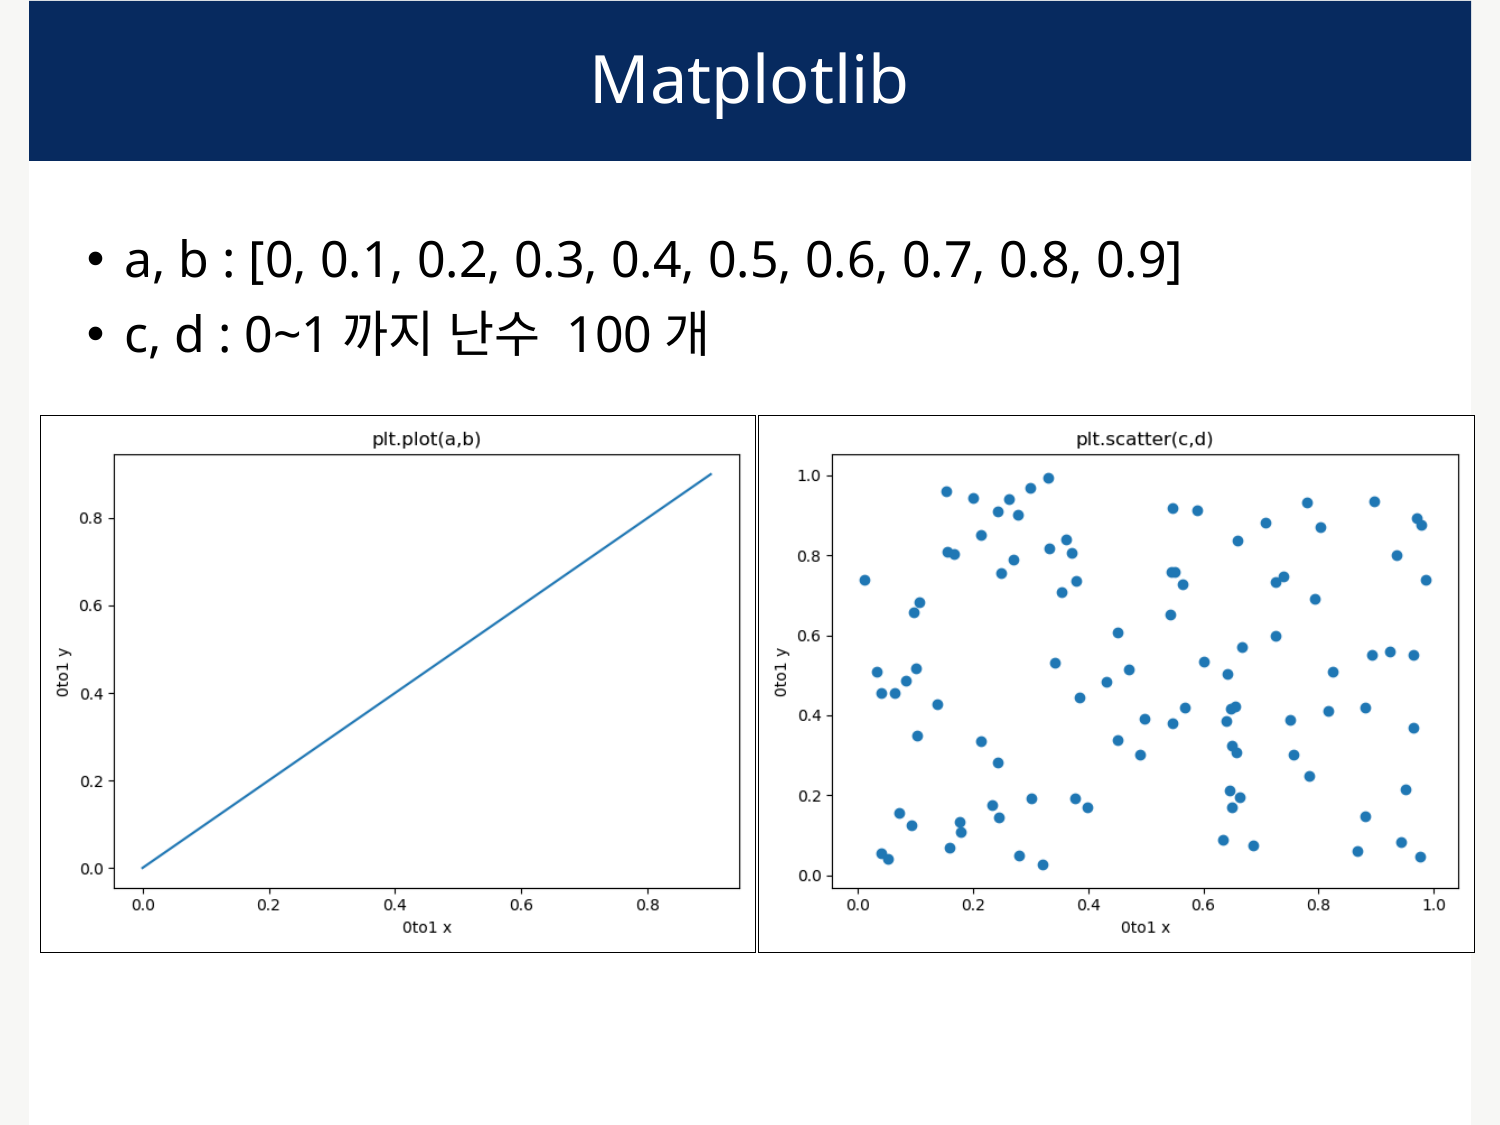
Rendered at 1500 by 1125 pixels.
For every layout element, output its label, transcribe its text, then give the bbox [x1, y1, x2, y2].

title Matplotlib [70, 31, 1430, 132]
picture [40, 415, 756, 953]
list a, b : [0, 0.1, 0.2, 0.3, 0.4, 0.5, 0.6, 0.7, 0.8, 0.9] c, d : 0~1까지 난수 100개 [71, 226, 1430, 1016]
picture [758, 415, 1475, 953]
